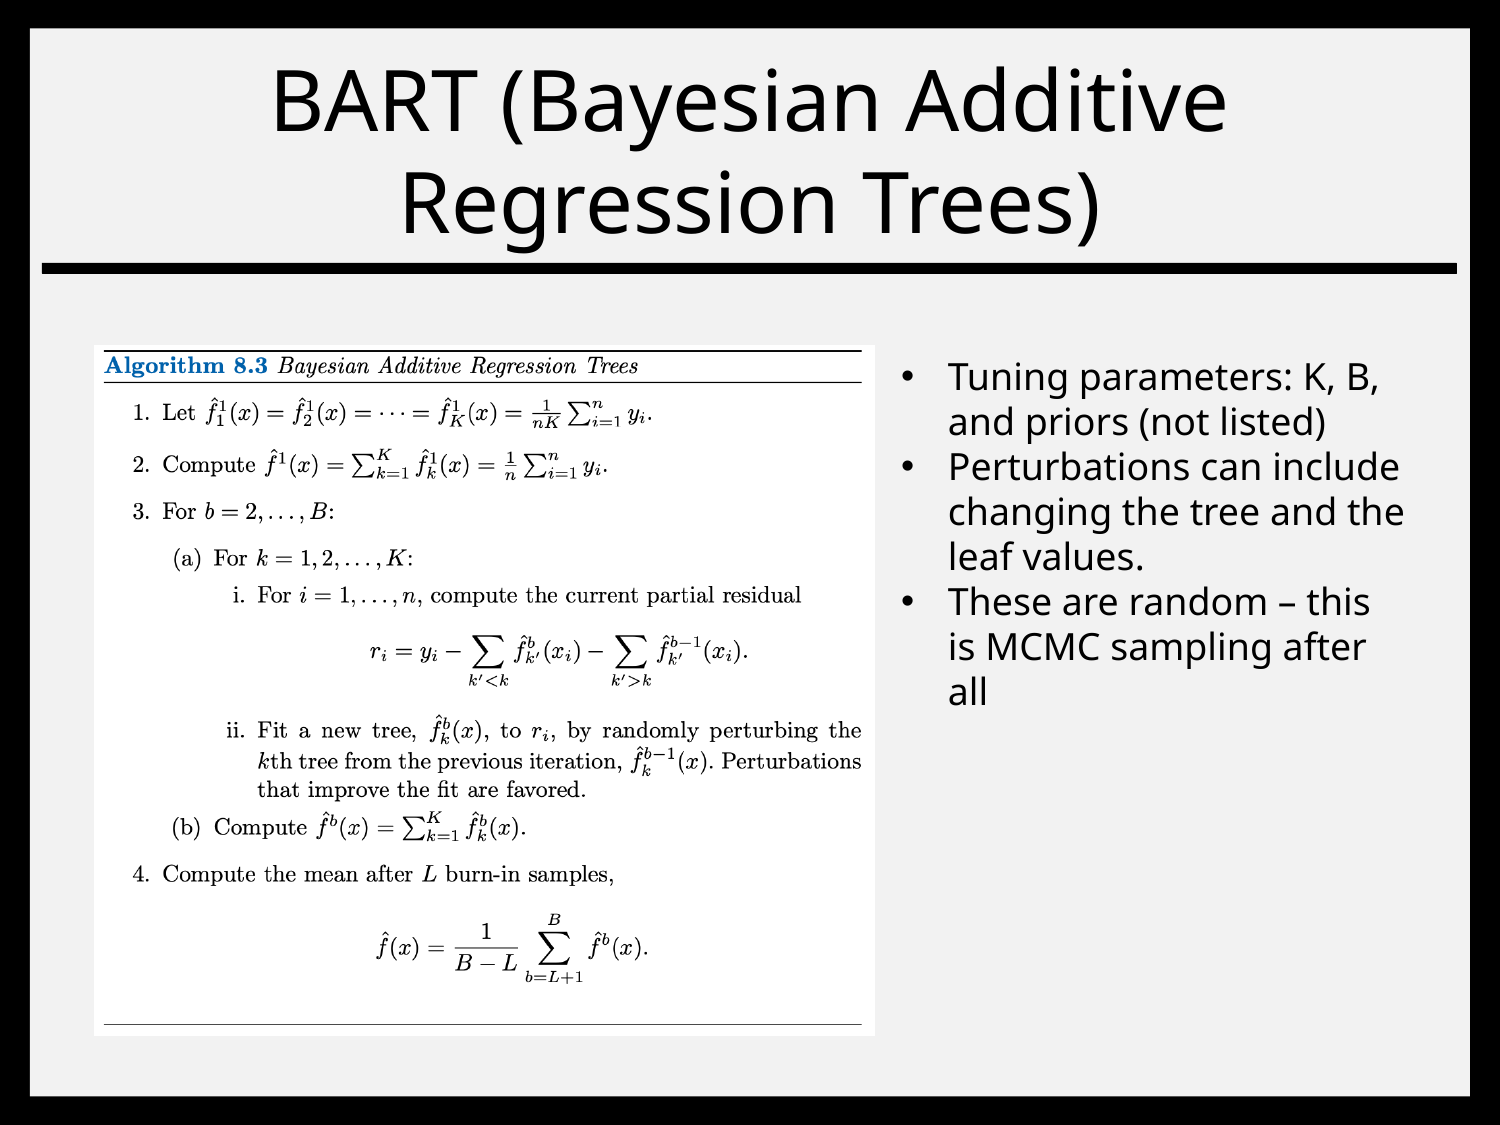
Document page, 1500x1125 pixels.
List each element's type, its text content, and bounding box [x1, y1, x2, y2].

picture [93, 344, 876, 1036]
text_box Tuning parameters: K, B, and priors (not listed) Perturbations can include changing the tree and the leaf values. These are random – this is MCMC sampling after all [889, 345, 1423, 721]
title BART (Bayesian Additive Regression Trees) [147, 38, 1353, 259]
